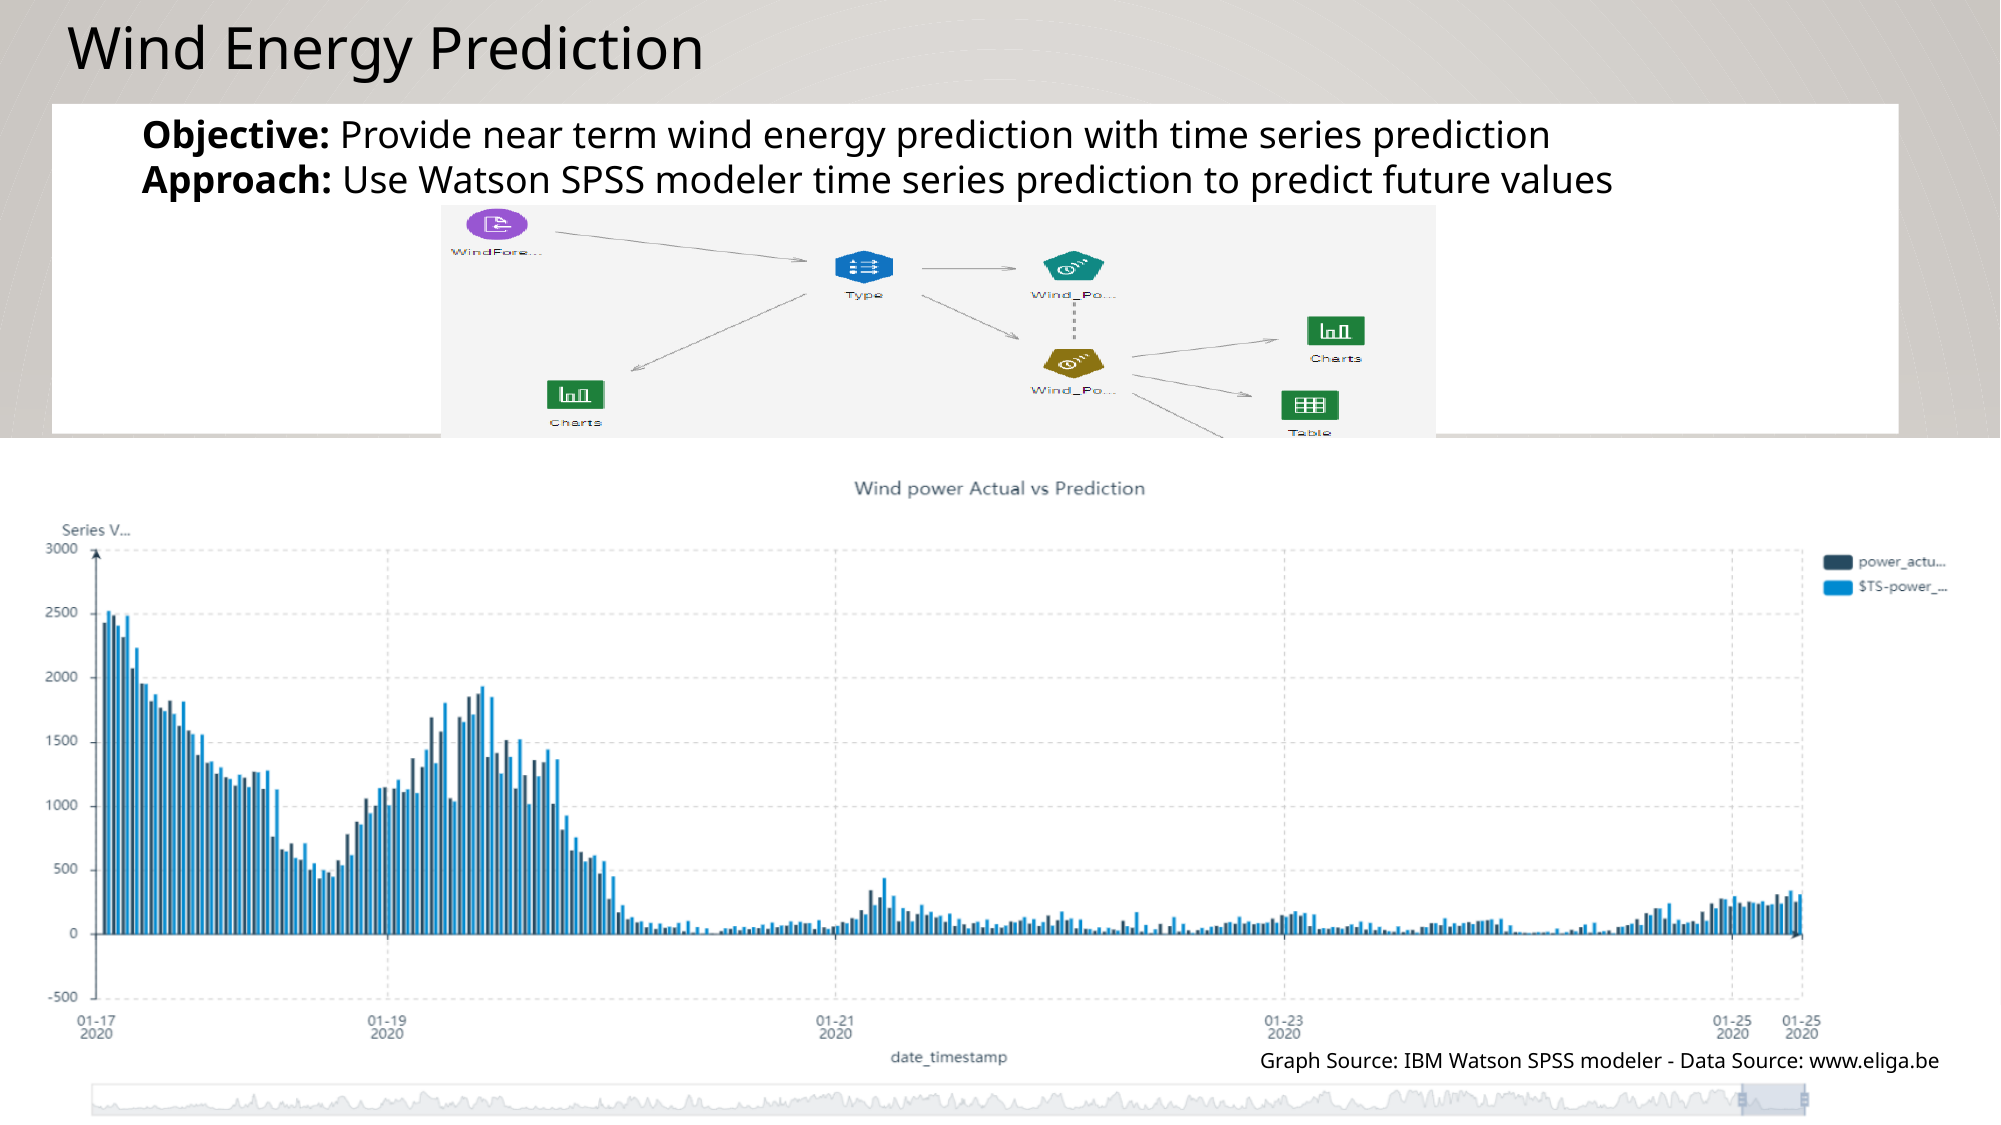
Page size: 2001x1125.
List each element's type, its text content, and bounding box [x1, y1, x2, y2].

text_box Objective: Provide near term wind energy prediction with time series prediction Approach: Use Watson SPSS modeler time series prediction to predict future values [52, 103, 1899, 434]
picture [0, 204, 2000, 1125]
title Wind Energy Prediction [52, 11, 1777, 104]
